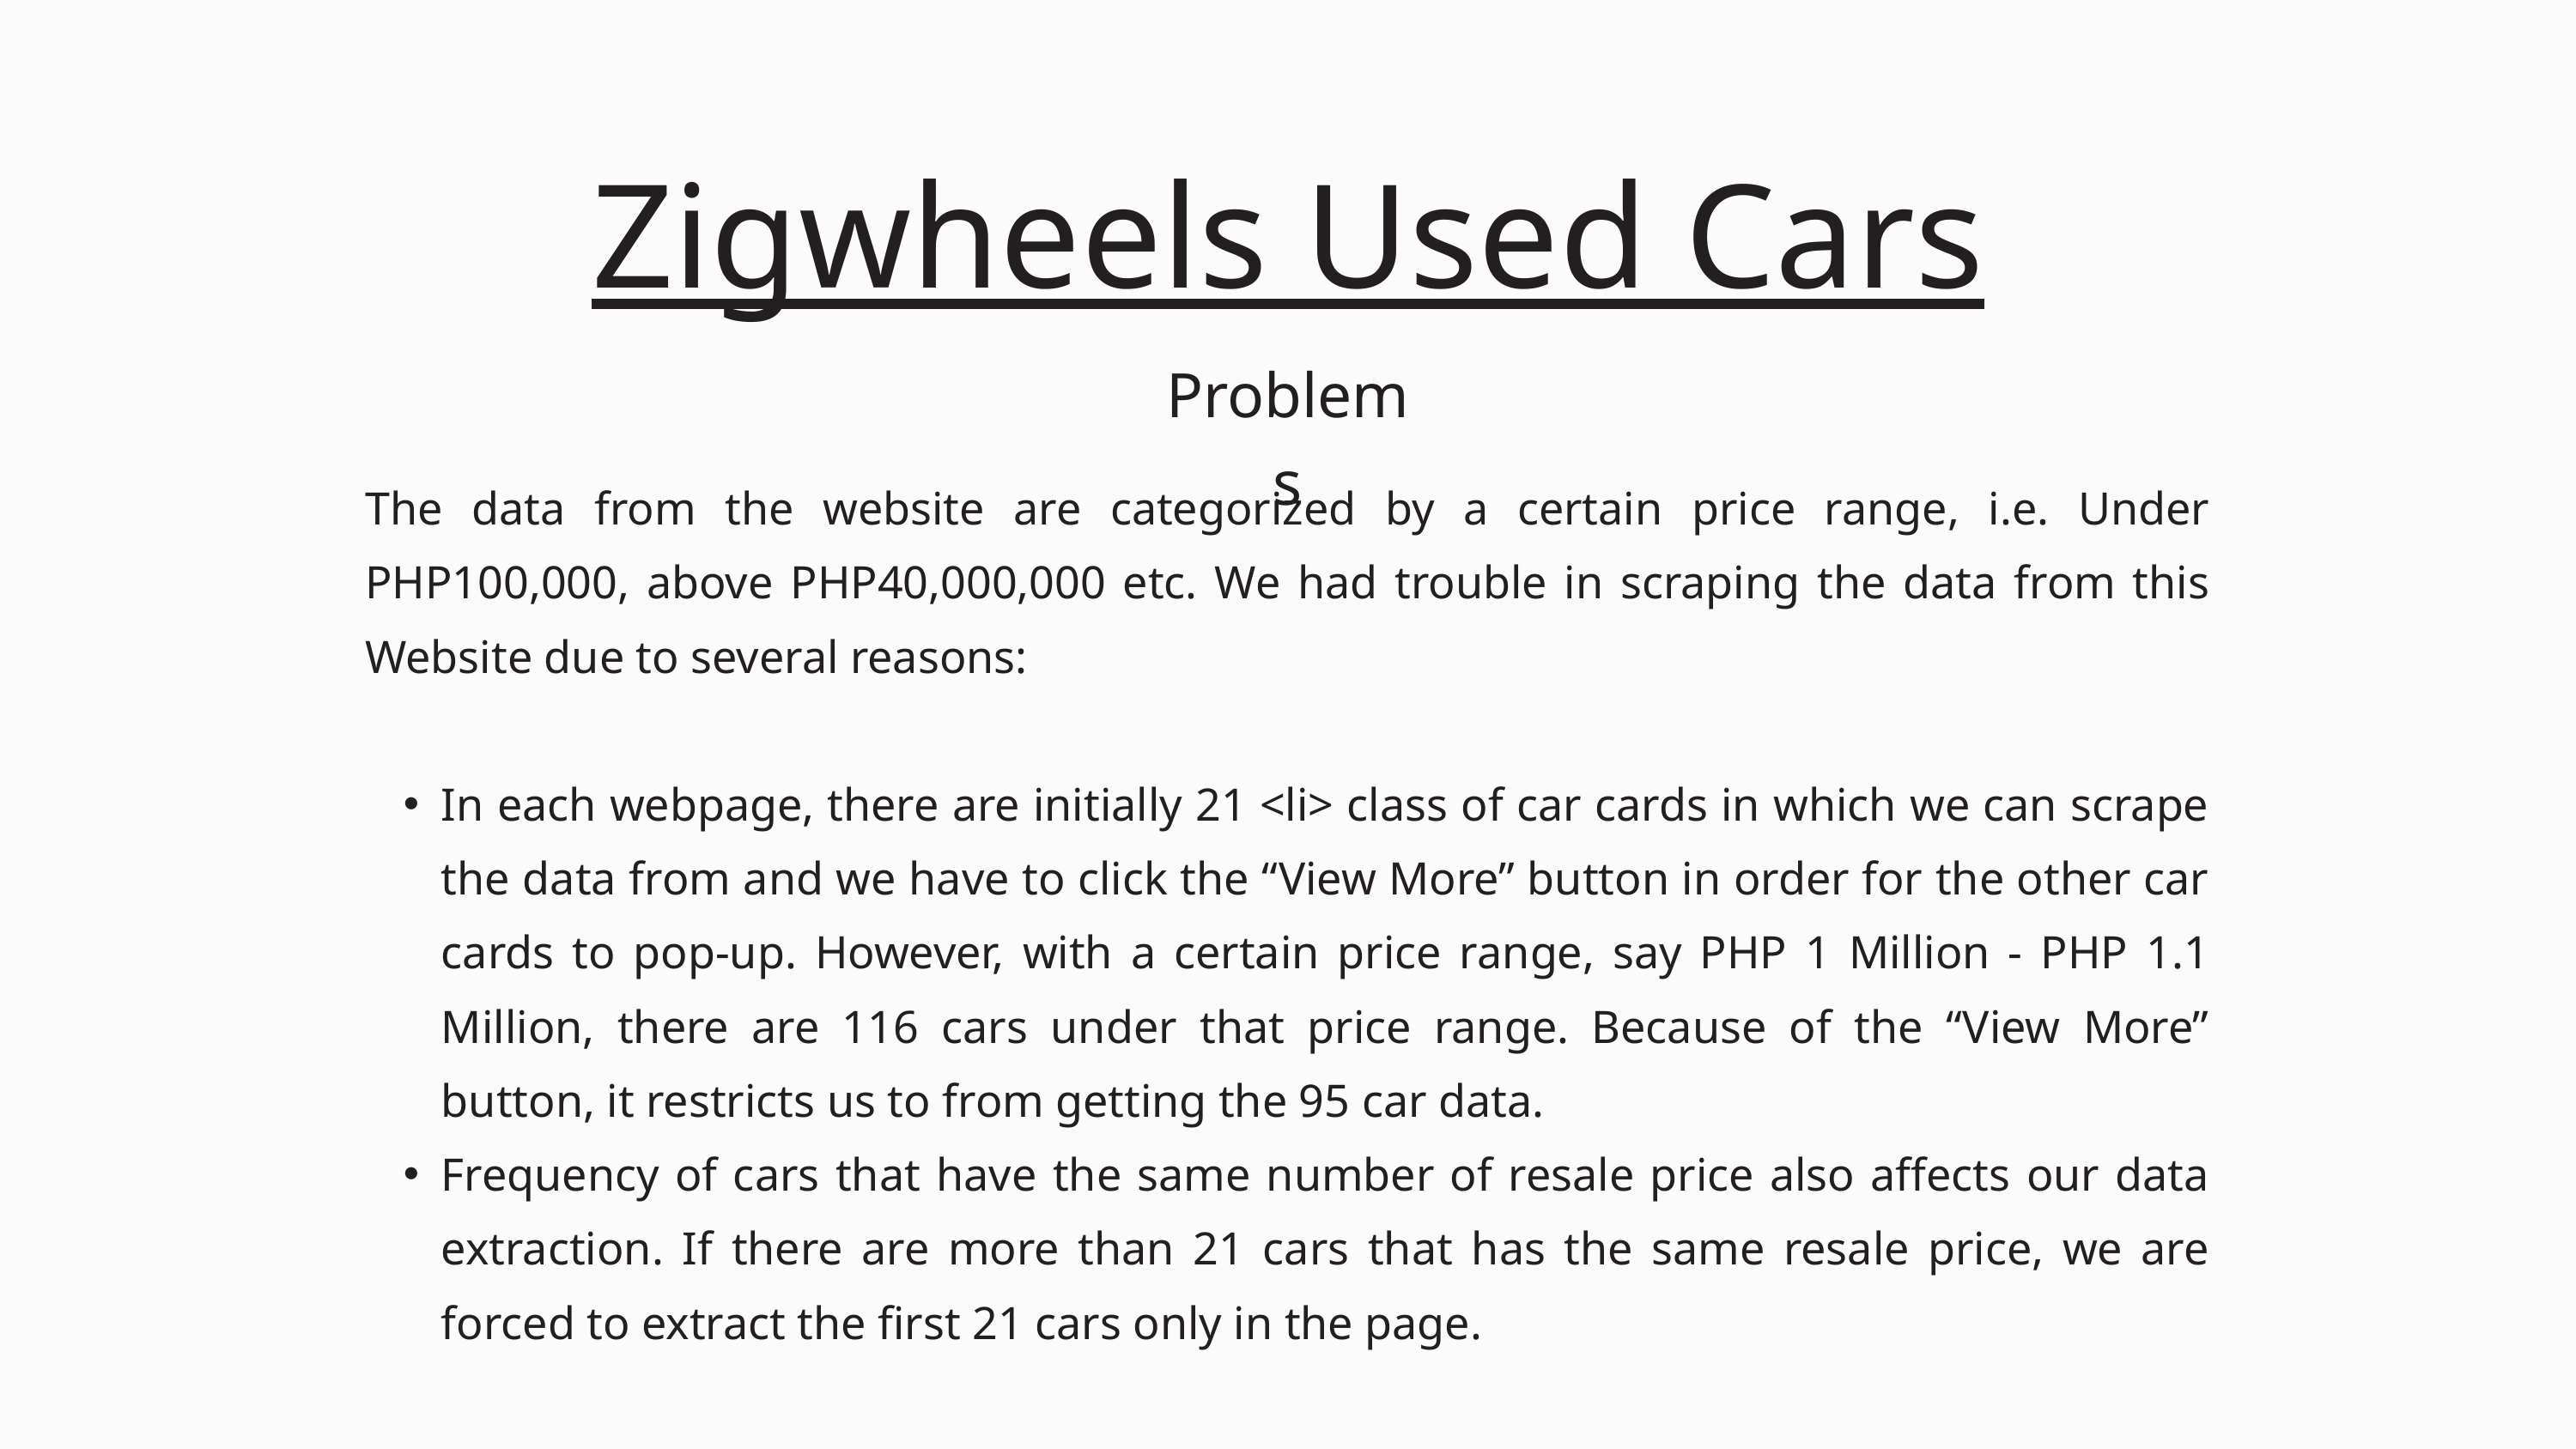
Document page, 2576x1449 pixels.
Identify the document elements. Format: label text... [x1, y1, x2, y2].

text_box The data from the website are categorized by a certain price range, i.e. Under PHP100,000, above PHP40,000,000 etc. We had trouble in scraping the data from this Website due to several reasons: In each webpage, there are initially 21 <li> class of car cards in which we can scrape the data from and we have to click the “View More” button in order for the other car cards to pop-up. However, with a certain price range, say PHP 1 Million - PHP 1.1 Million, there are 116 cars under that price range. Because of the “View More” button, it restricts us to from getting the 95 car data. Frequency of cars that have the same number of resale price also affects our data extraction. If there are more than 21 cars that has the same resale price, we are forced to extract the first 21 cars only in the page. [365, 459, 2211, 1349]
text_box Zigwheels Used Cars [495, 107, 2081, 340]
text_box Problems [1154, 341, 1422, 518]
